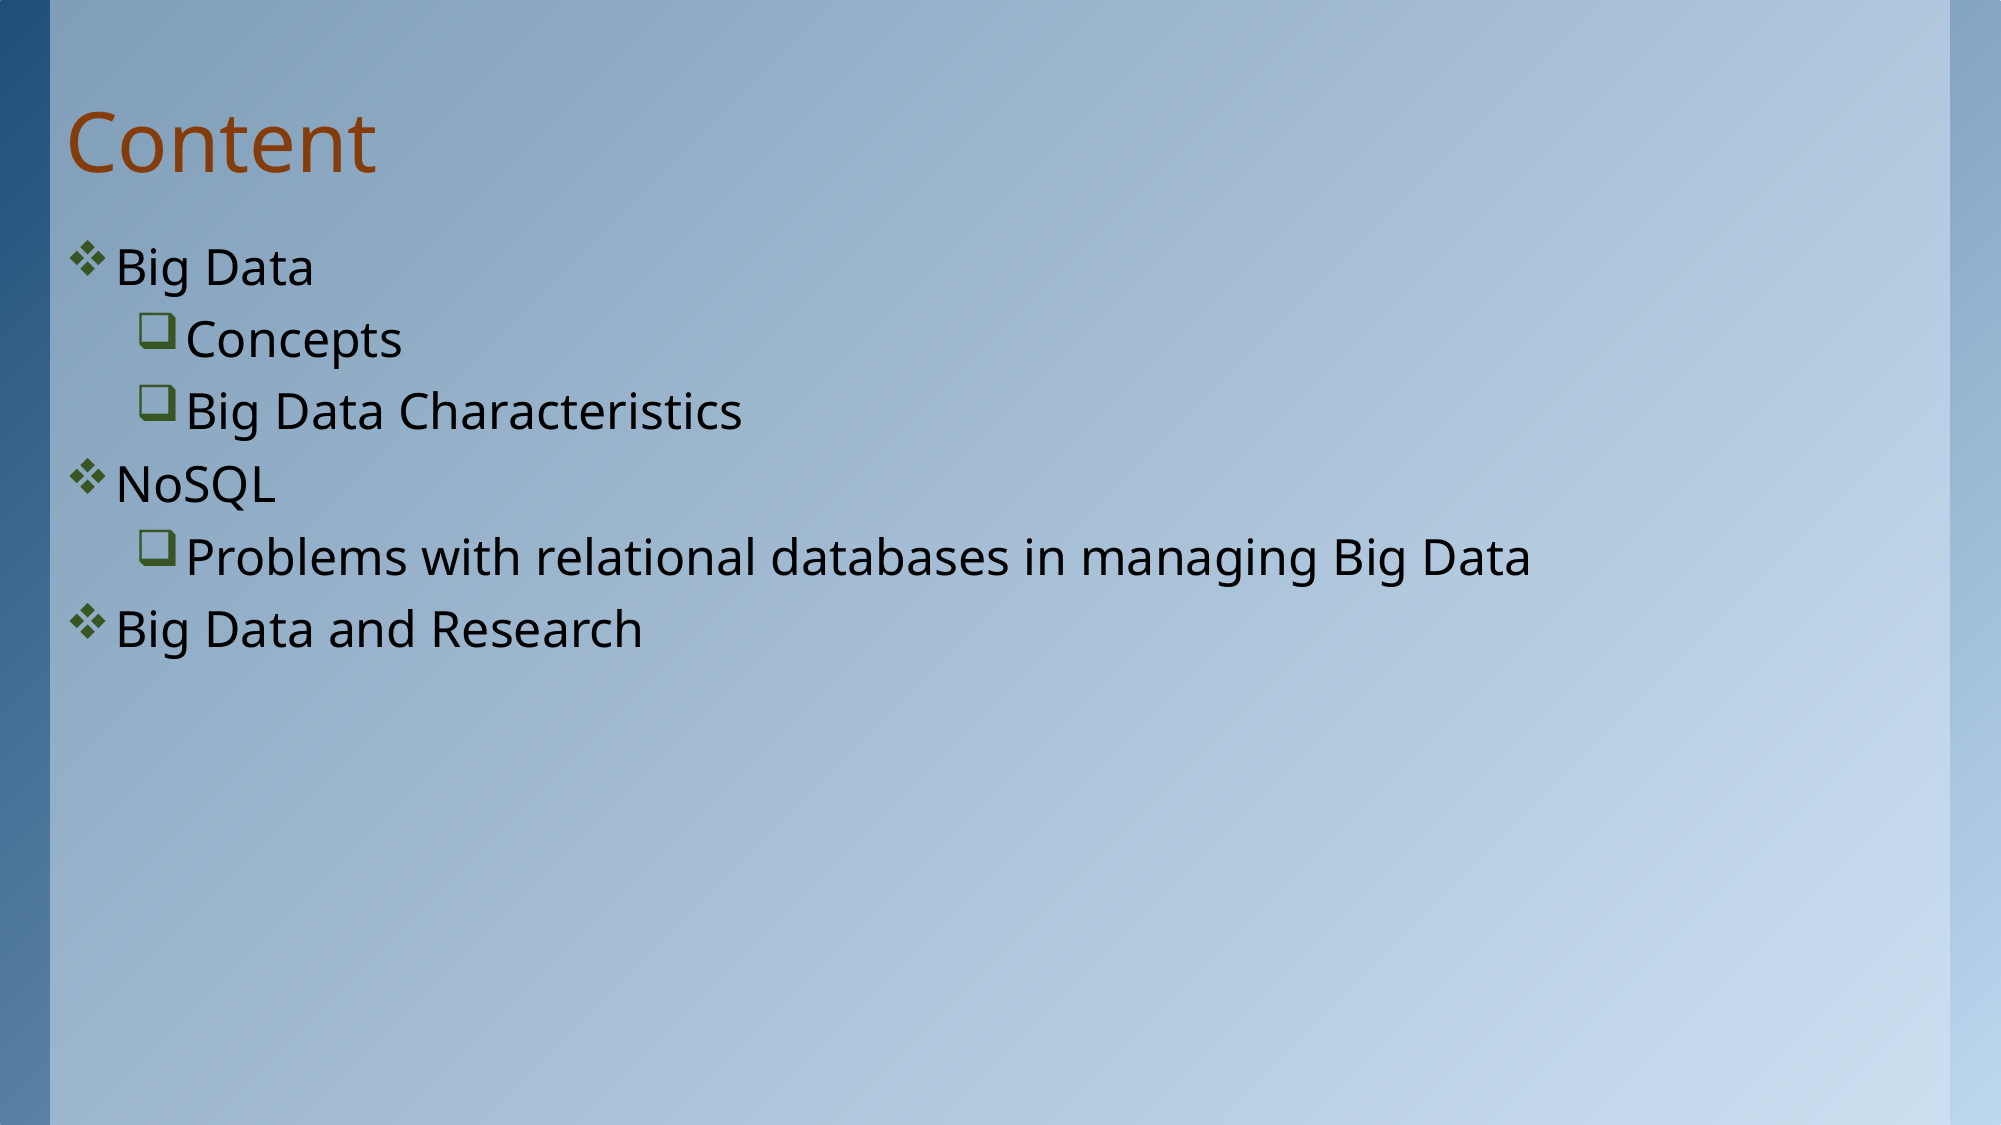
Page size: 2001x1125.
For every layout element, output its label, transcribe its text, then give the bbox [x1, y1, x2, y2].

list Big Data Concepts Big Data Characteristics NoSQL Problems with relational databases in managing Big Data Big Data and Research [45, 224, 1940, 1025]
title Content [45, 12, 1940, 200]
